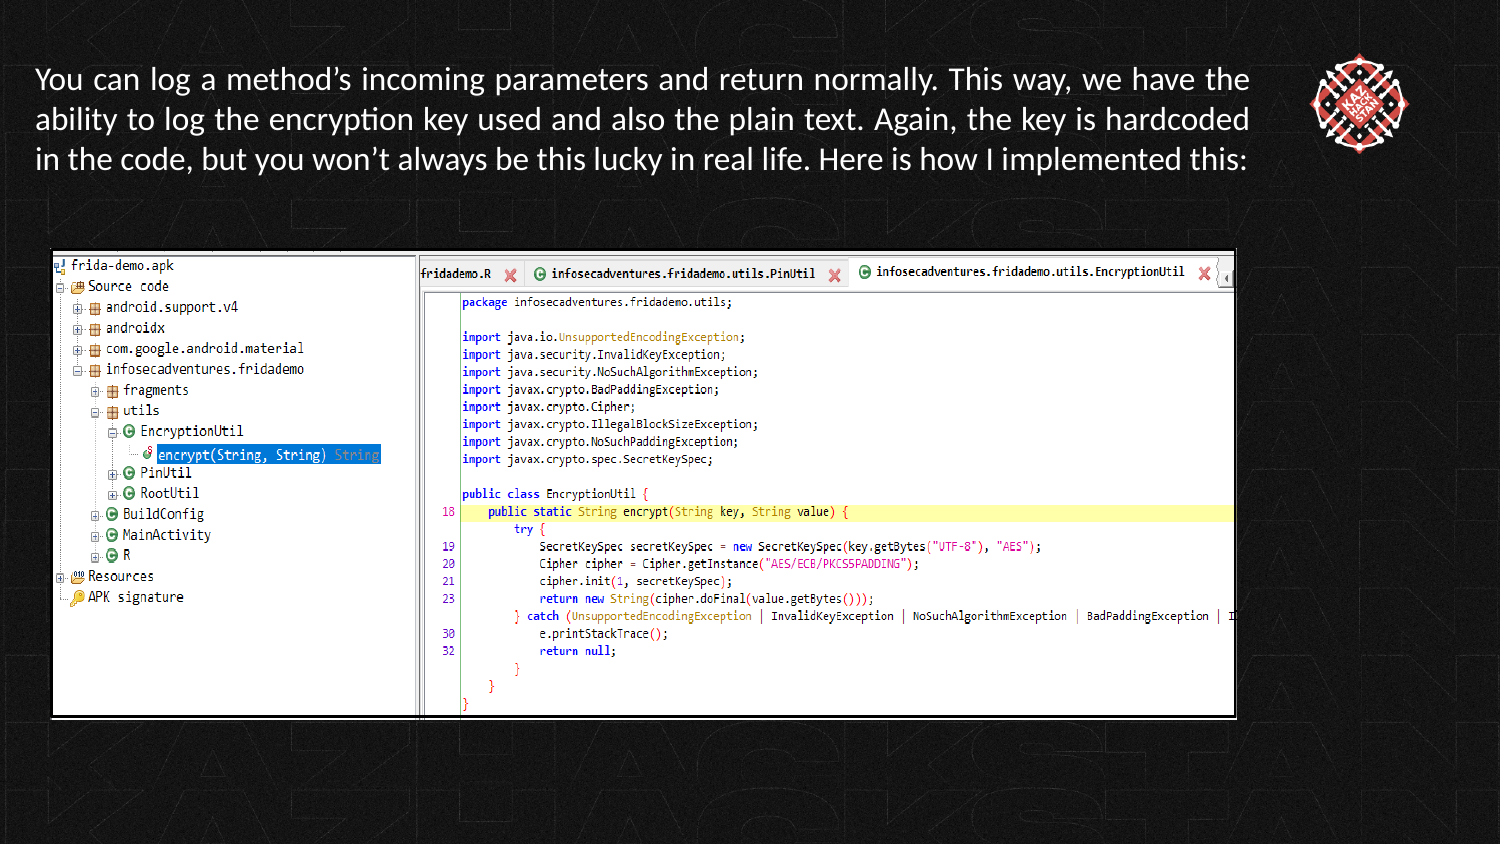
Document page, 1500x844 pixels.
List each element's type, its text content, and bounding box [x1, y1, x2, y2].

text_box You can log a method’s incoming parameters and return normally. This way, we have the ability to log the encryption key used and also the plain text. Again, the key is hardcoded in the code, but you won’t always be this lucky in real life. Here is how I implemented this: [20, 50, 1268, 185]
picture [0, 0, 1500, 844]
